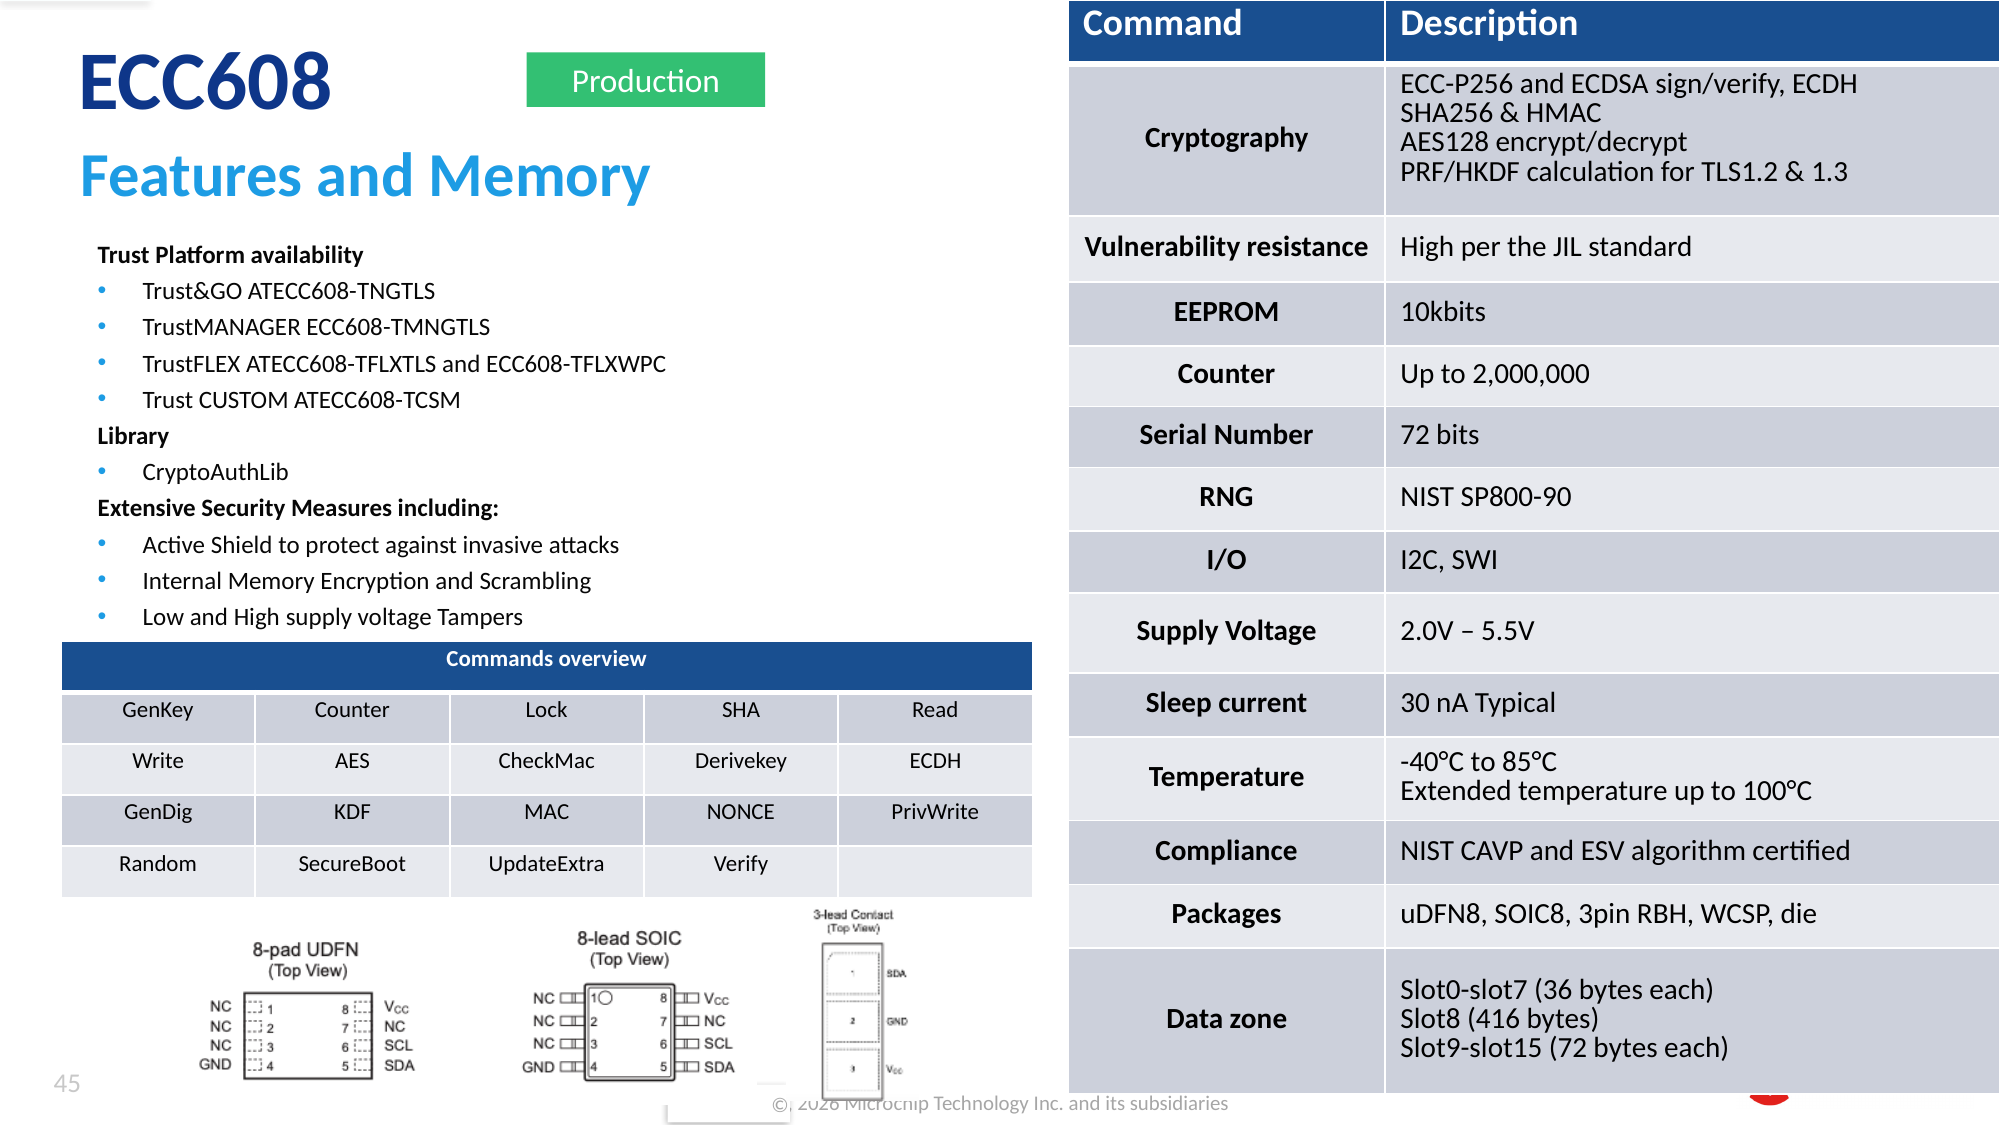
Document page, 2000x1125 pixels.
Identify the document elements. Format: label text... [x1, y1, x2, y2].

table_cell ECC-P256 and ECDSA sign/verify, ECDH SHA256 & HMAC AES128 encrypt/decrypt PRF/HKDF calculation for TLS1.2 & 1.3 [1386, 67, 1999, 215]
text_box Production [526, 52, 766, 107]
table_cell Read [839, 695, 1032, 743]
table_cell Compliance [1069, 821, 1384, 884]
table_cell ECDH [839, 745, 1032, 794]
table_cell UpdateExtra [451, 847, 643, 897]
table_cell Sleep current [1069, 674, 1384, 736]
table_cell Temperature [1069, 738, 1384, 820]
table_cell High per the JIL standard [1386, 217, 1999, 281]
table_cell EEPROM [1069, 283, 1384, 345]
title ECC608 [58, 15, 1067, 144]
slide_number 45 [12, 1052, 102, 1112]
table_header Commands overview [62, 642, 1032, 690]
table_cell Up to 2,000,000 [1386, 347, 1999, 406]
table_cell Lock [451, 695, 643, 743]
table_cell NIST CAVP and ESV algorithm certified [1386, 821, 1999, 884]
table_cell GenDig [62, 796, 254, 845]
table_cell Write [62, 745, 254, 794]
table_cell Vulnerability resistance [1069, 217, 1384, 281]
table_cell Counter [256, 695, 449, 743]
table_cell I/O [1069, 532, 1384, 592]
table_cell Derivekey [645, 745, 837, 794]
table_cell Verify [645, 847, 837, 897]
table_cell CheckMac [451, 745, 643, 794]
picture [1736, 1095, 1974, 1109]
table_cell Data zone [1069, 949, 1384, 1093]
table_cell NONCE [645, 796, 837, 845]
table_cell Random [62, 847, 254, 897]
table_header Description [1386, 1, 1999, 61]
table_header Command [1069, 1, 1384, 61]
table_cell Slot0-slot7 (36 bytes each) Slot8 (416 bytes) Slot9-slot15 (72 bytes each) [1386, 949, 1999, 1093]
table_cell 2.0V – 5.5V [1386, 594, 1999, 672]
table_cell uDFN8, SOIC8, 3pin RBH, WCSP, die [1386, 885, 1999, 947]
table_cell Counter [1069, 347, 1384, 406]
table_cell SHA [645, 695, 837, 743]
table_cell NIST SP800-90 [1386, 468, 1999, 530]
table_cell Cryptography [1069, 67, 1384, 215]
table_cell RNG [1069, 468, 1384, 530]
list Features and Memory [60, 136, 1067, 207]
table_cell KDF [256, 796, 449, 845]
picture [512, 924, 757, 1106]
picture [785, 899, 919, 1101]
table_cell GenKey [62, 695, 254, 743]
table_cell Supply Voltage [1069, 594, 1384, 672]
picture [191, 921, 422, 1091]
table_cell SecureBoot [256, 847, 449, 897]
table_cell AES [256, 745, 449, 794]
table_cell 72 bits [1386, 407, 1999, 467]
table_cell I2C, SWI [1386, 532, 1999, 592]
table_cell [839, 847, 1032, 897]
table_cell PrivWrite [839, 796, 1032, 845]
table_cell -40°C to 85°C Extended temperature up to 100°C [1386, 738, 1999, 820]
list Trust Platform availability Trust&GO ATECC608-TNGTLS TrustMANAGER ECC608-TMNGTLS TrustFLEX ATECC608-TFLXTLS and ECC608-TFLXWPC Trust CUSTOM ATECC608-TCSM Library CryptoAuthLib Extensive Security Measures including: Active Shield to protect against invasive attacks Internal Memory Encryption and Scrambling Low and High supply voltage Tampers Low and High temperature Tampers [28, 228, 932, 660]
table_cell 30 nA Typical [1386, 674, 1999, 736]
table_cell MAC [451, 796, 643, 845]
table_cell Packages [1069, 885, 1384, 947]
table_cell Serial Number [1069, 407, 1384, 467]
table_cell 10kbits [1386, 283, 1999, 345]
